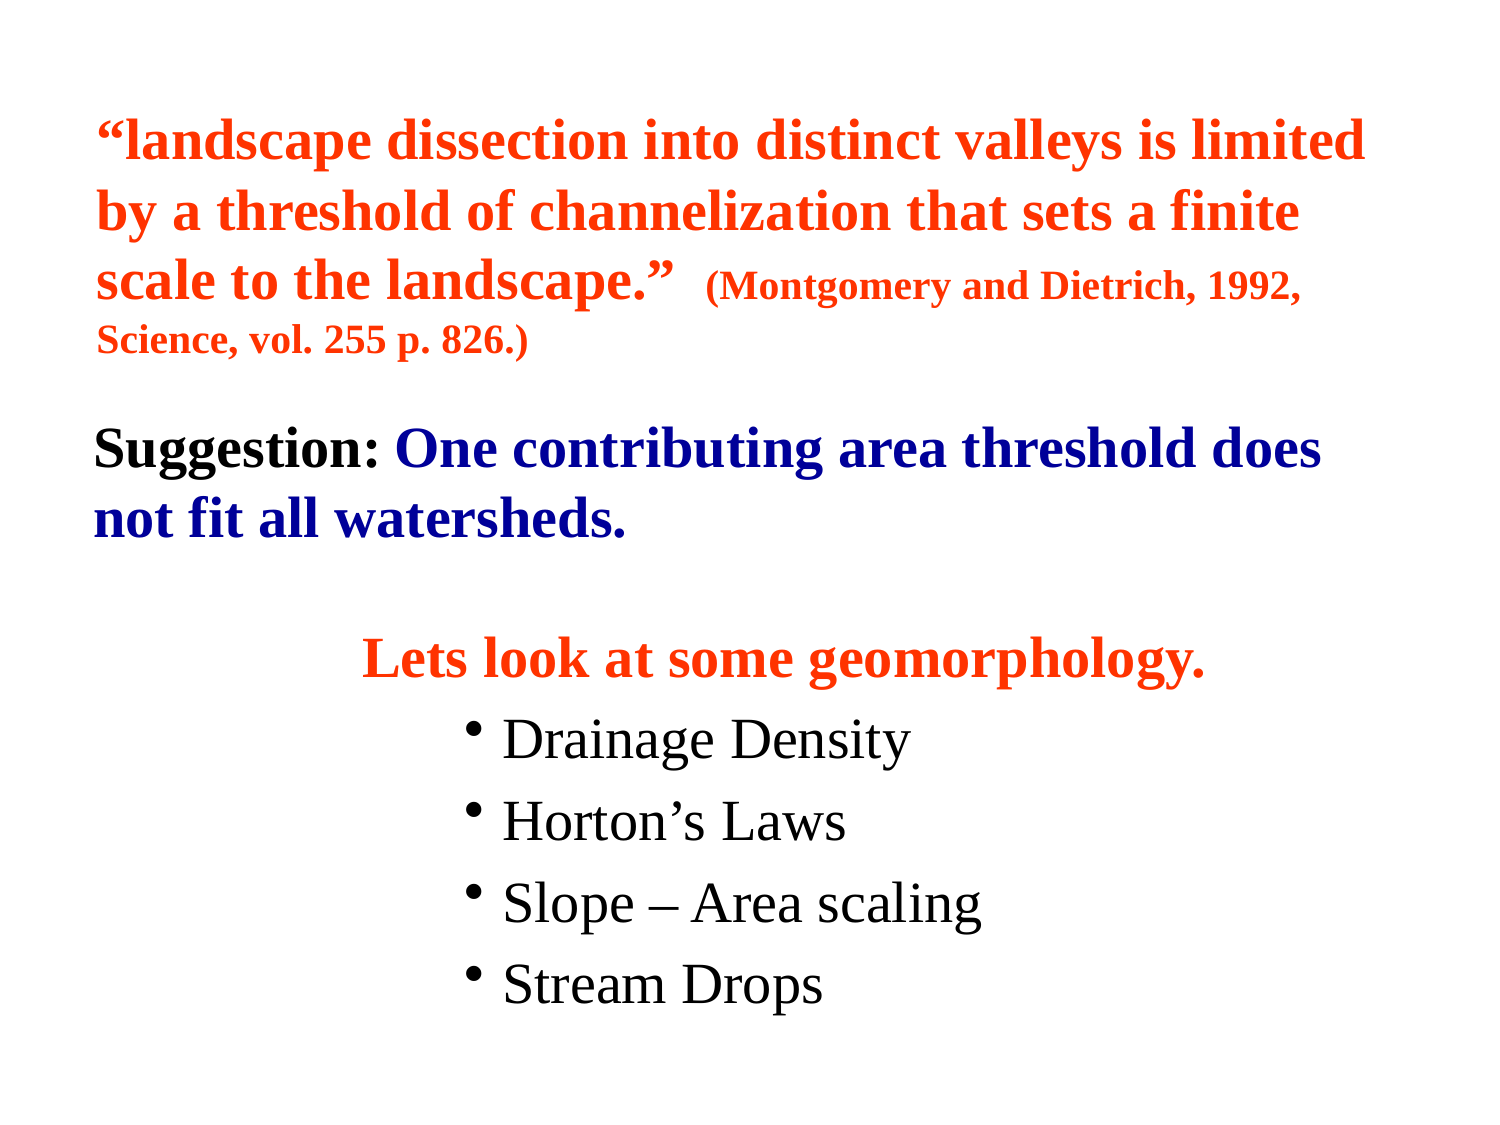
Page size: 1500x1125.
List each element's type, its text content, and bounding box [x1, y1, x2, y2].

text_box “landscape dissection into distinct valleys is limited by a threshold of channelization that sets a finite scale to the landscape.” (Montgomery and Dietrich, 1992, Science, vol. 255 p. 826.) [81, 94, 1441, 369]
list Lets look at some geomorphology. Drainage Density Horton’s Laws Slope – Area scaling Stream Drops [299, 611, 1269, 1064]
text_box Suggestion: One contributing area threshold does not fit all watersheds. [78, 401, 1420, 557]
